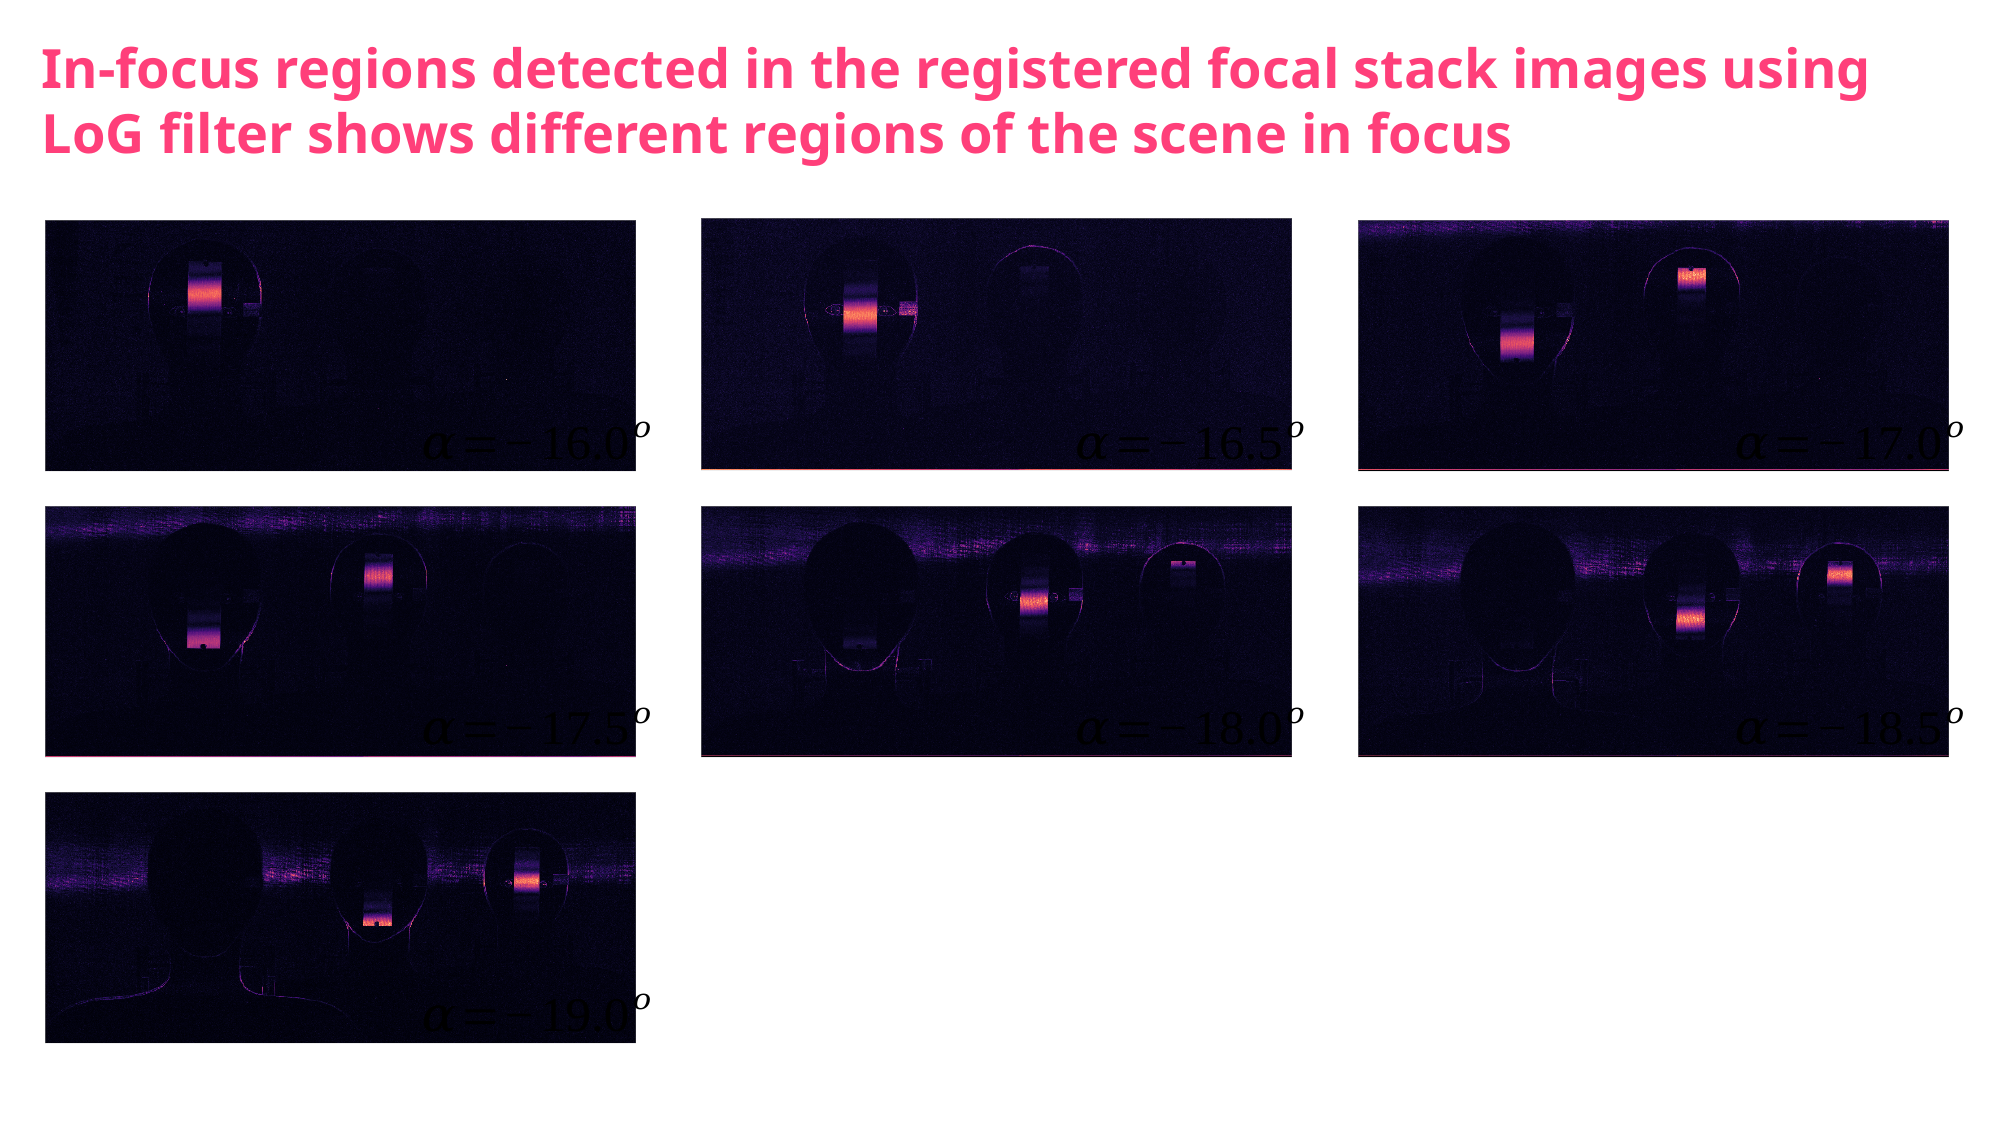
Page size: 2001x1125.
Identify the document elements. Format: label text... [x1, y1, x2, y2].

picture [39, 501, 640, 762]
picture [695, 213, 1296, 475]
picture [39, 787, 640, 1049]
picture [695, 501, 1296, 762]
text_box In-focus regions detected in the registered focal stack images using LoG filter shows different regions of the scene in focus [26, 27, 1953, 173]
picture [1352, 215, 1953, 476]
picture [39, 215, 640, 476]
picture [1352, 501, 1953, 762]
